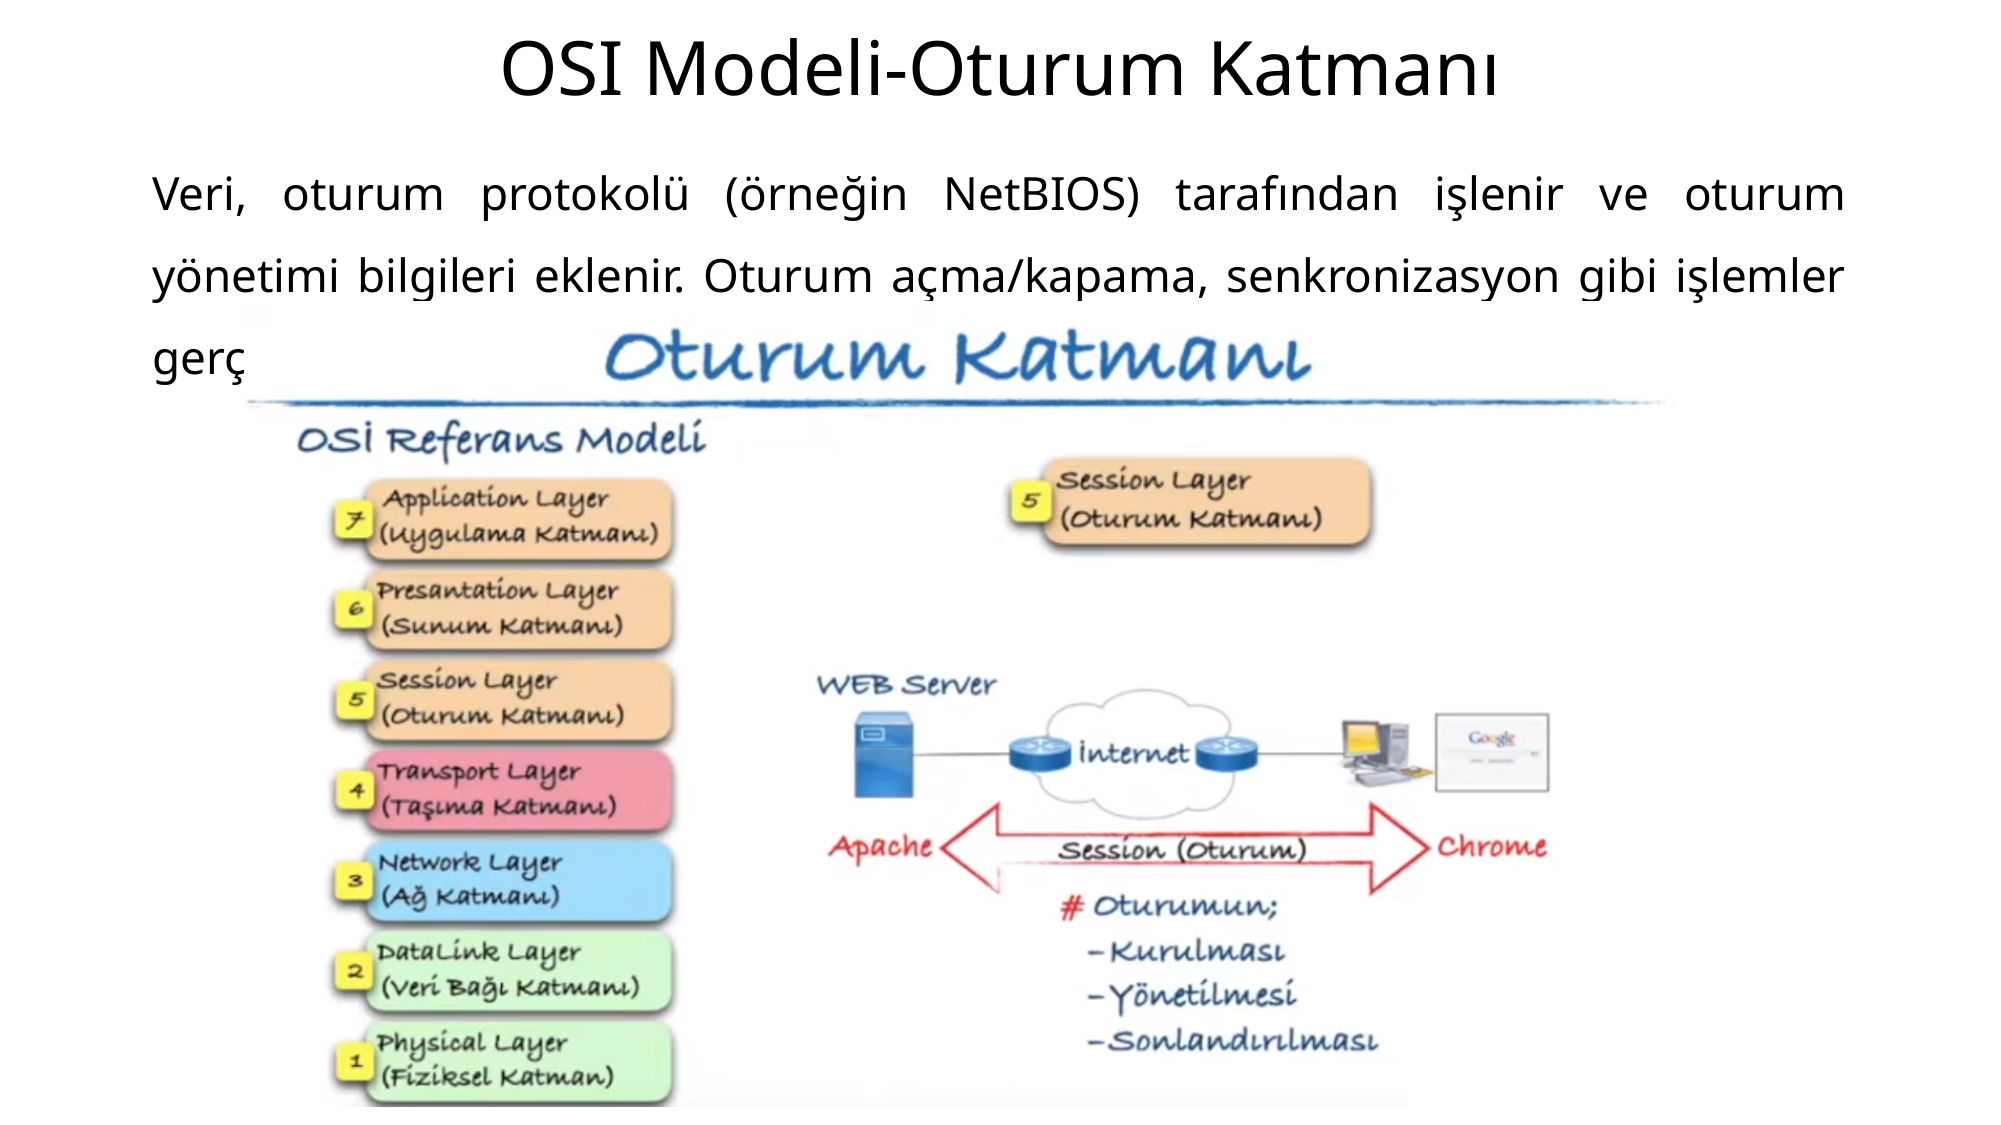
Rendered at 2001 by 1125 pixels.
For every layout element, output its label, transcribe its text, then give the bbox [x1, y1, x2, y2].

picture [243, 300, 1678, 1107]
title OSI Modeli-Oturum Katmanı [137, 18, 1863, 112]
list Veri, oturum protokolü (örneğin NetBIOS) tarafından işlenir ve oturum yönetimi bilgileri eklenir. Oturum açma/kapama, senkronizasyon gibi işlemler gerçekleştirilir. [137, 129, 1863, 1014]
